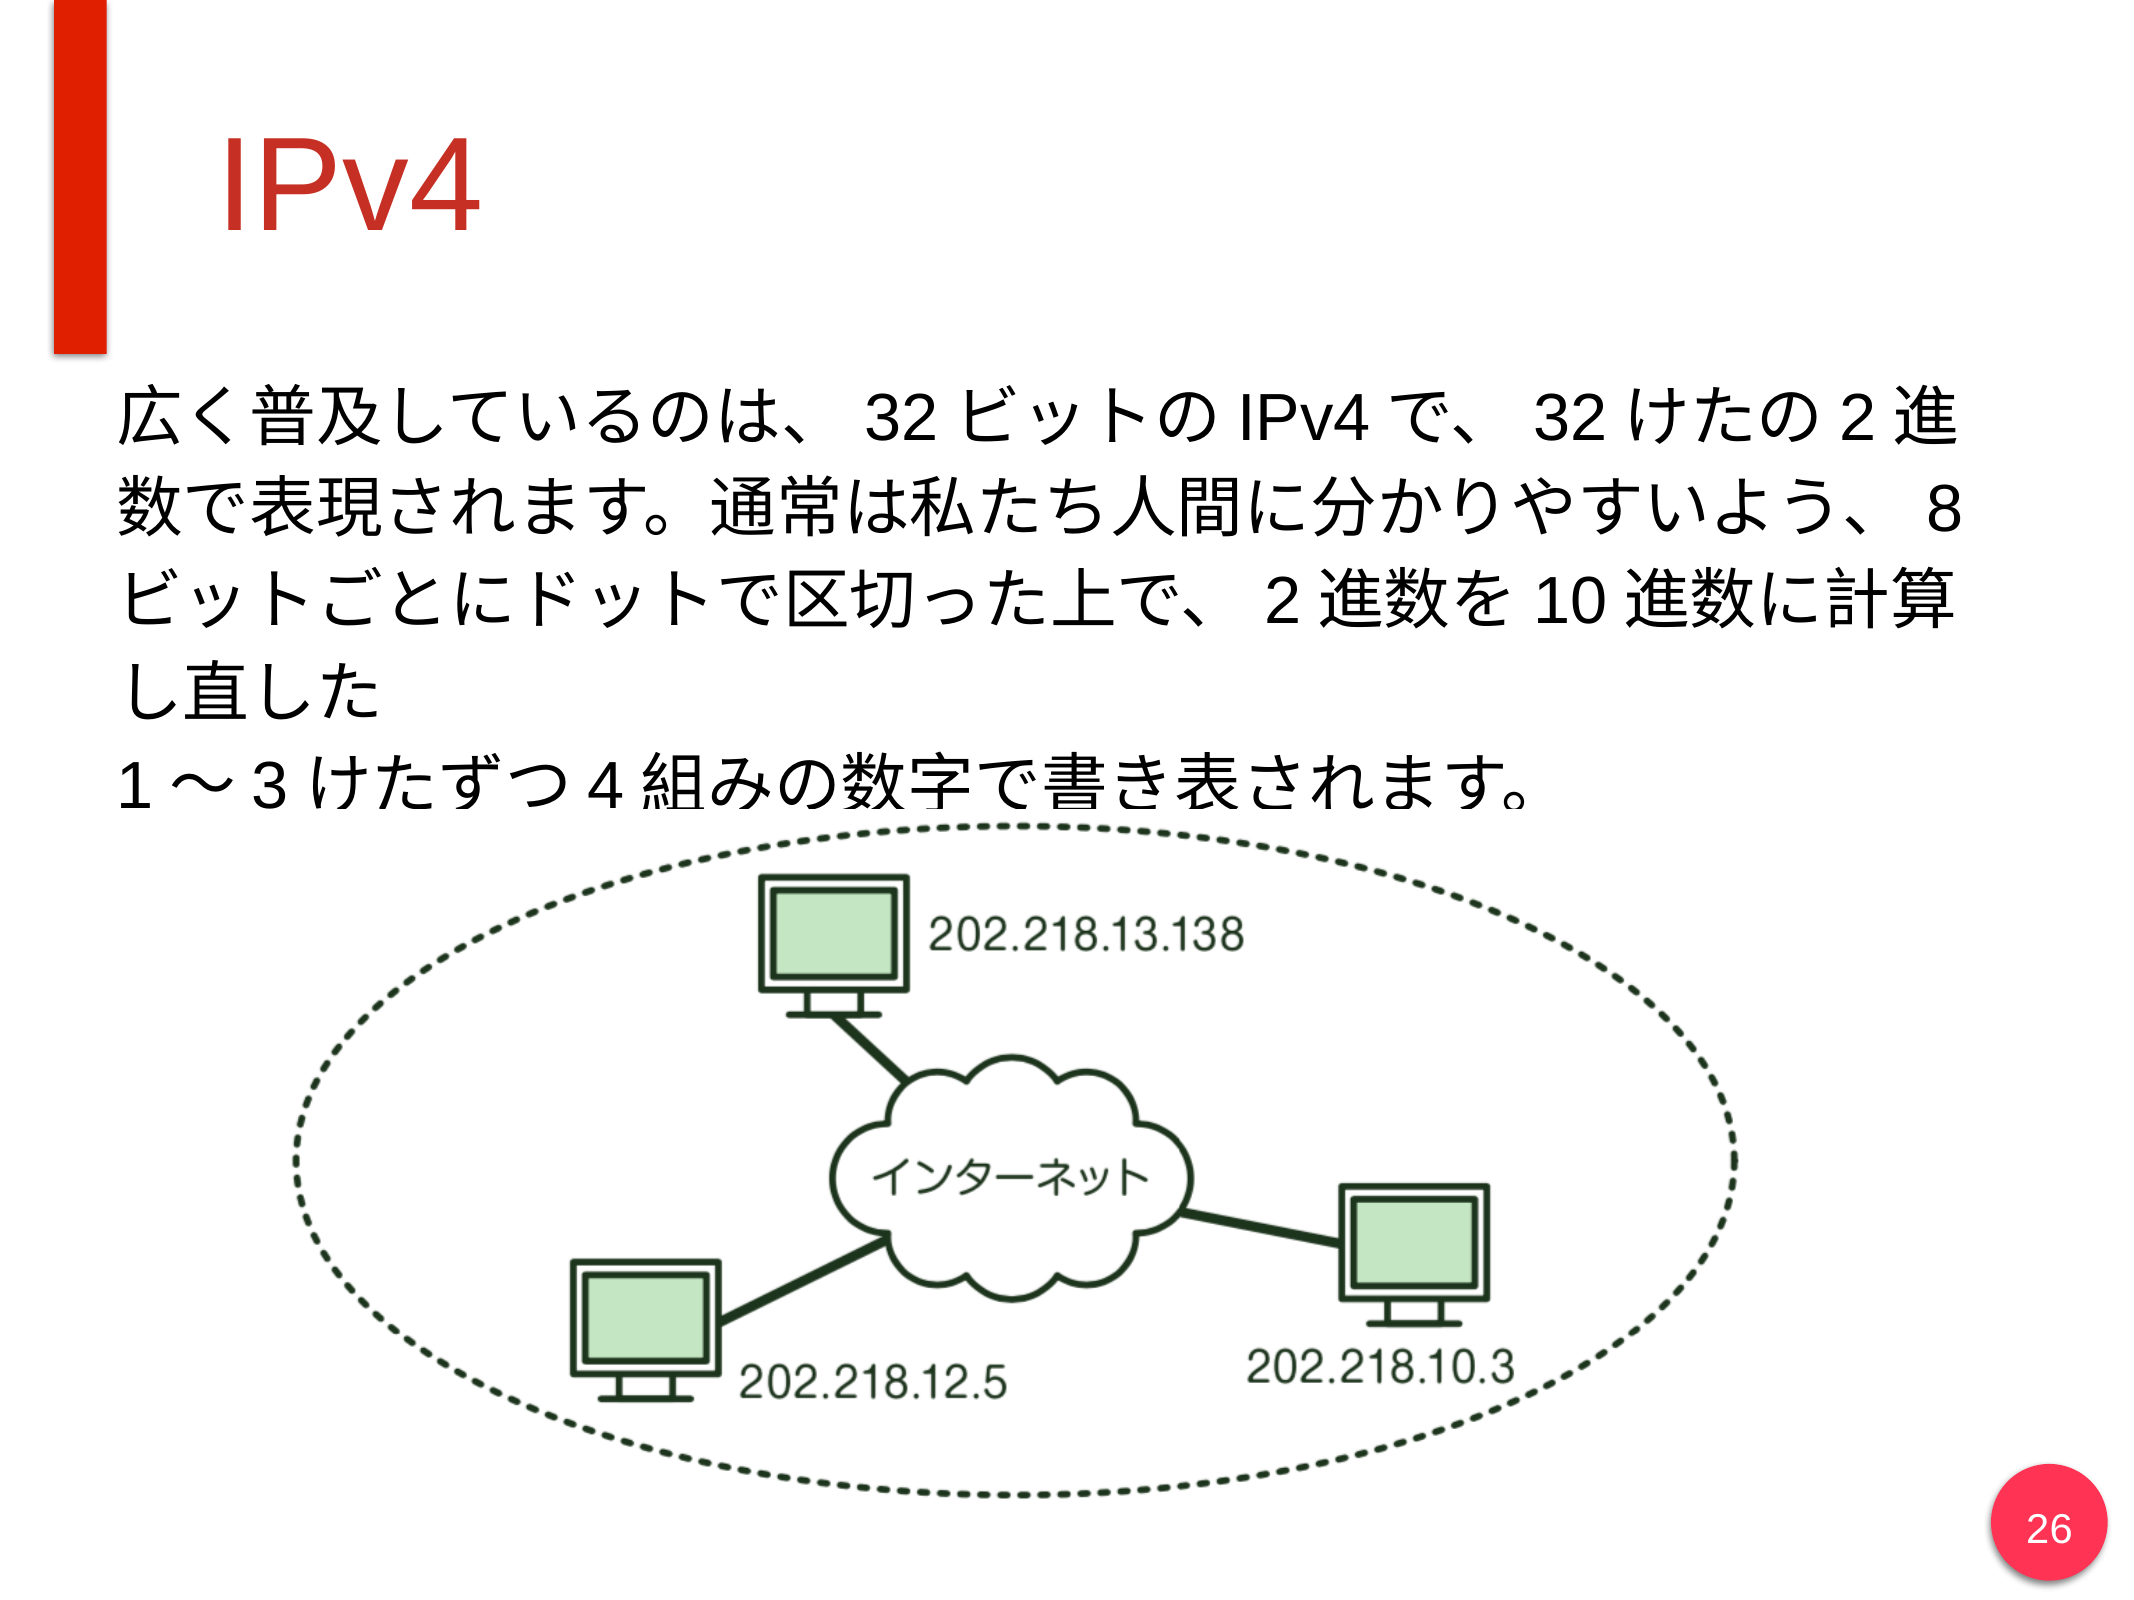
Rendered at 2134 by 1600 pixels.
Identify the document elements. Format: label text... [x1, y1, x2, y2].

title IPv4 [208, 18, 2030, 336]
picture [277, 808, 1772, 1521]
slide_number 26 [2012, 1493, 2087, 1600]
text_box 広く普及しているのは、32ビットのIPv4で、32けたの2進数で表現されます。通常は私たち人間に分かりやすいよう、8ビットごとにドットで区切った上で、2進数を10進数に計算し直した 1〜3けたずつ4組みの数字で書き表されます。 [107, 352, 2030, 1470]
